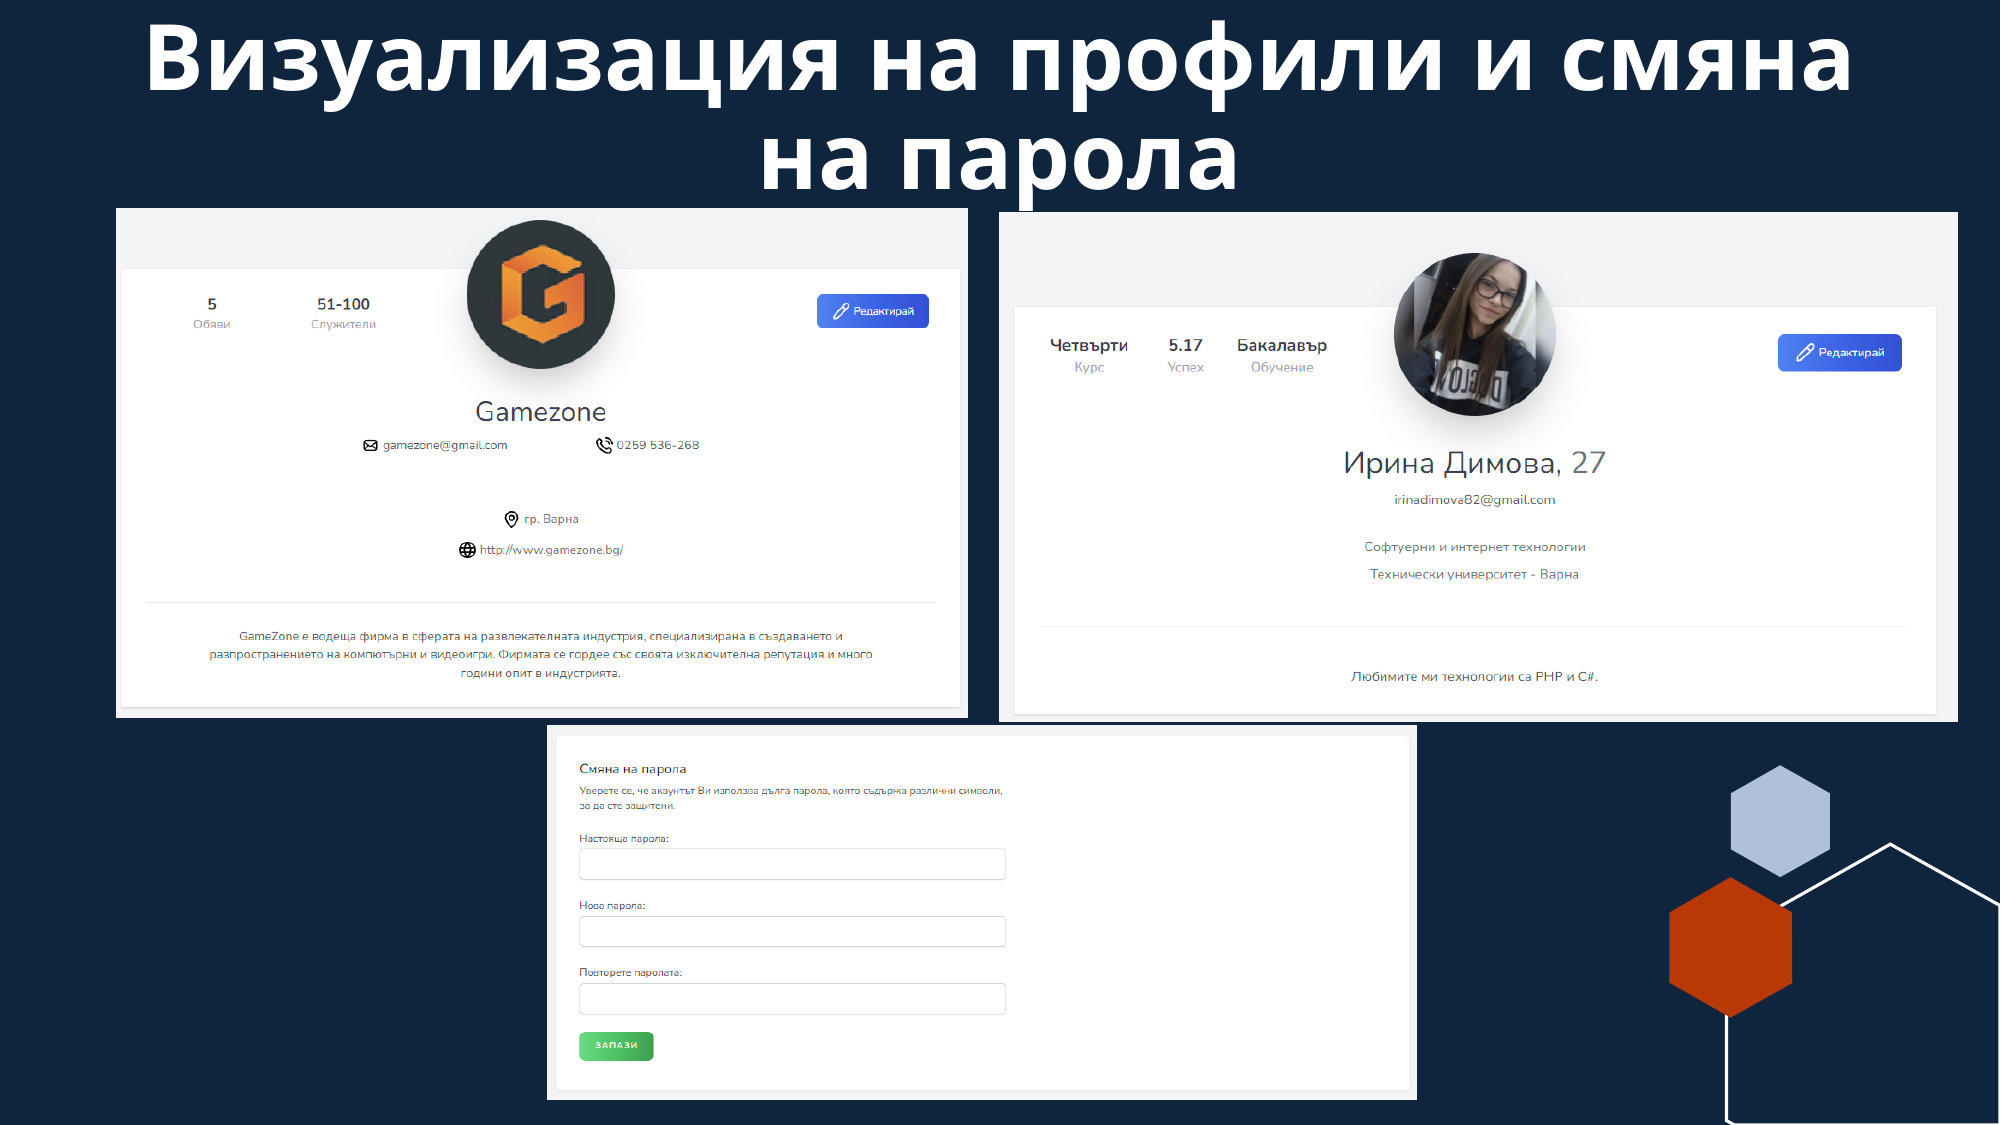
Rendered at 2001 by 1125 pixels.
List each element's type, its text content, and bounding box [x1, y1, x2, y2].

picture [999, 212, 1958, 722]
title Визуализация на профили и смяна на парола [106, 4, 1894, 237]
picture [547, 725, 1417, 1100]
picture [116, 208, 968, 718]
